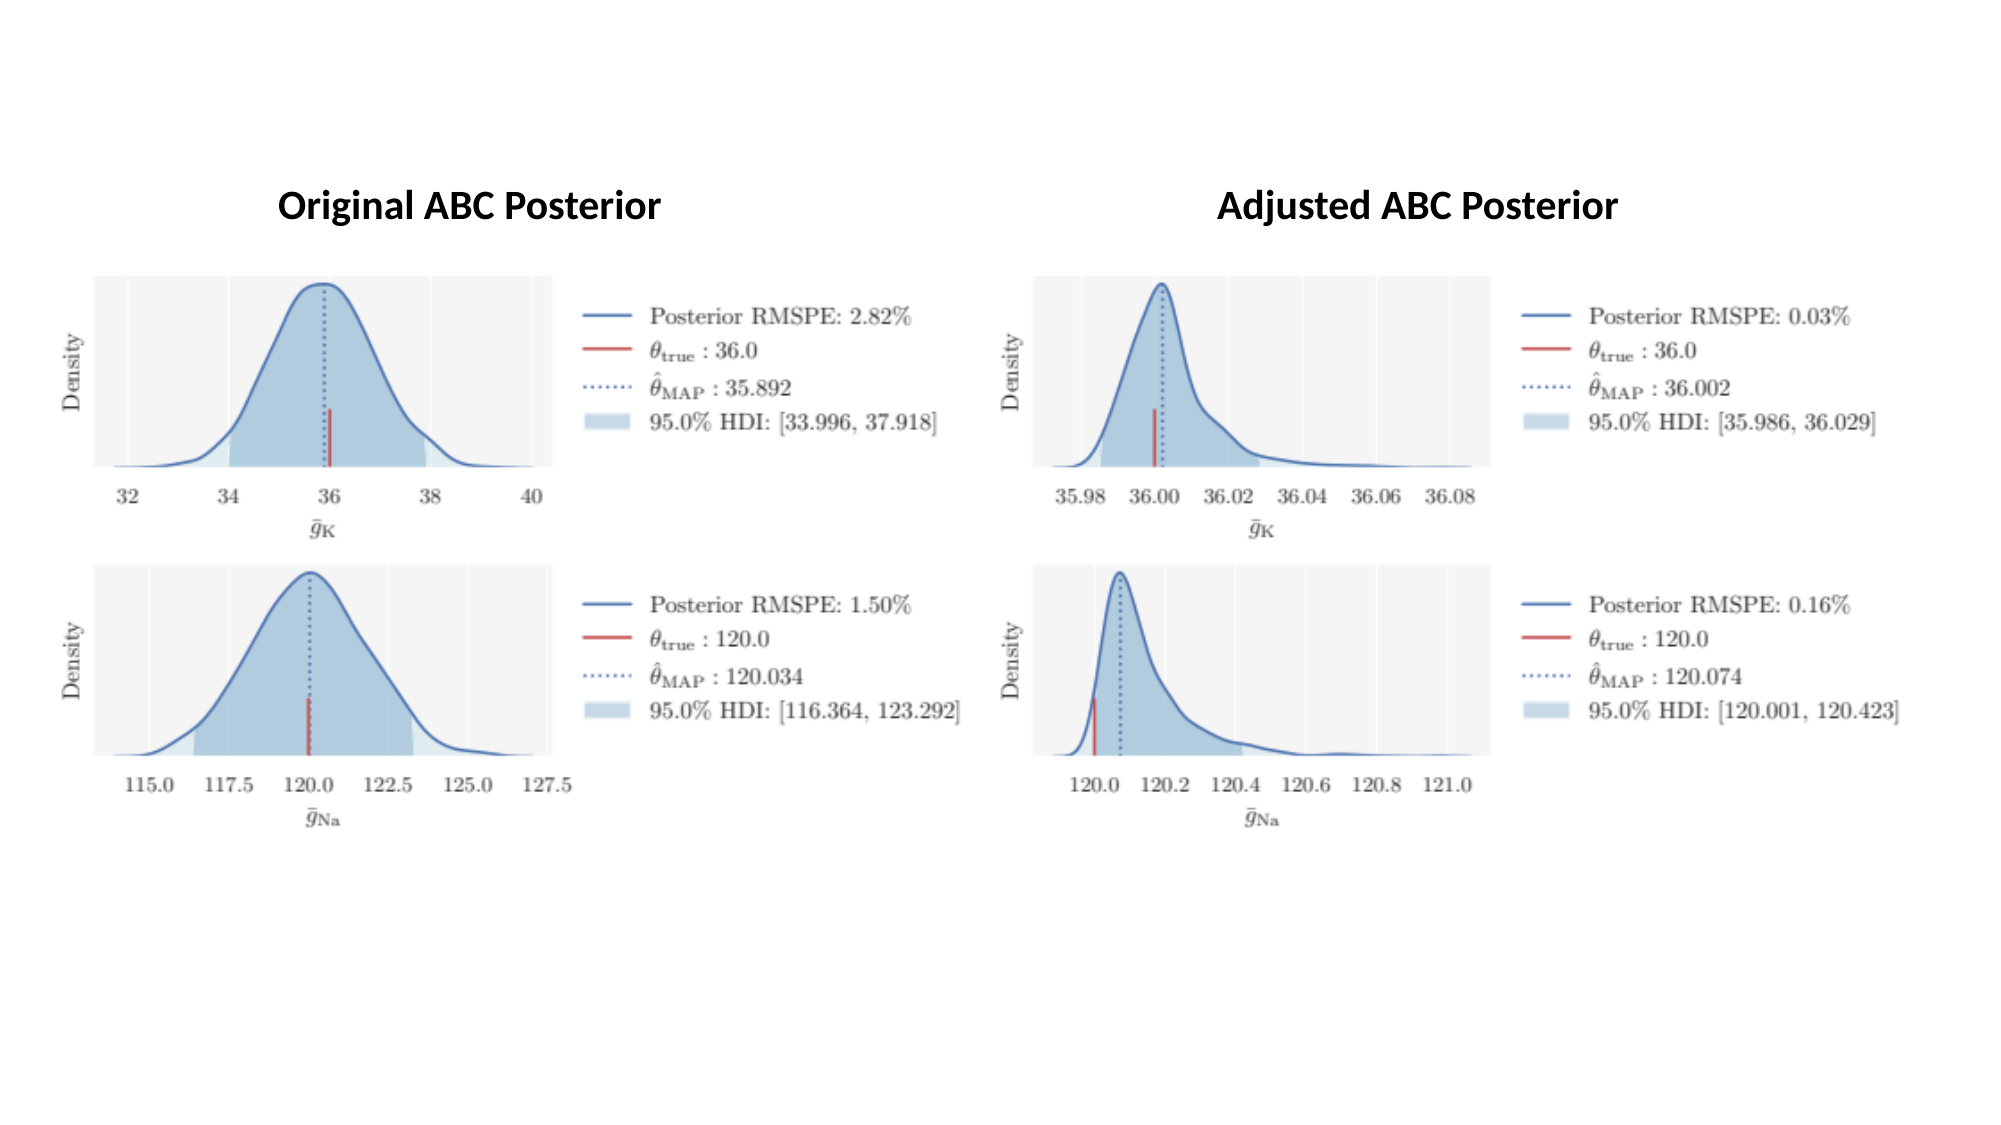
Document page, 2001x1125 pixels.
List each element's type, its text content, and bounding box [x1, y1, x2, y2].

picture [46, 258, 1925, 840]
text_box Original ABC Posterior [262, 167, 769, 238]
text_box Adjusted ABC Posterior [1201, 167, 1708, 238]
